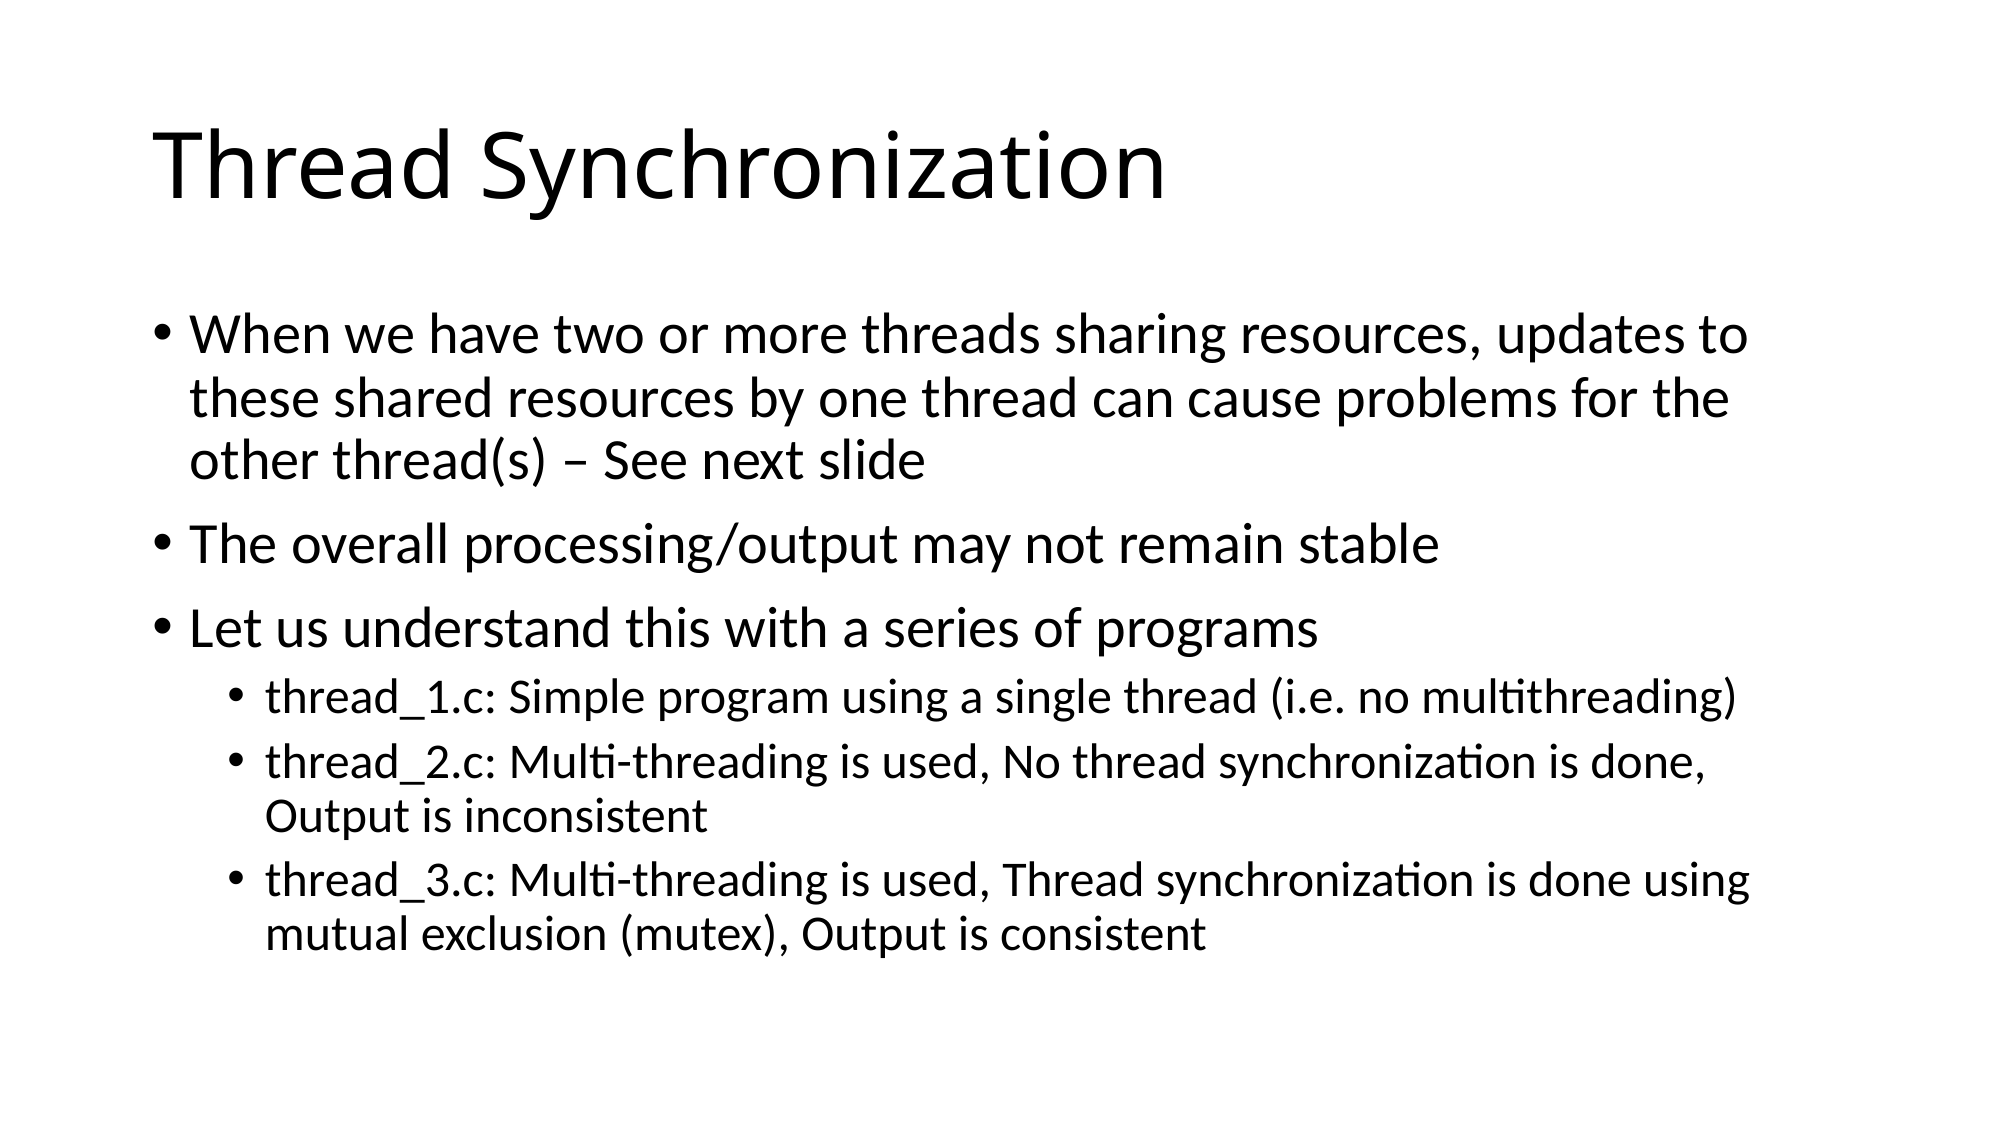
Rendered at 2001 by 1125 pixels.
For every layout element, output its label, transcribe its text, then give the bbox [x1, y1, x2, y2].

title Thread Synchronization [137, 59, 1863, 278]
list When we have two or more threads sharing resources, updates to these shared resources by one thread can cause problems for the other thread(s) – See next slide The overall processing/output may not remain stable Let us understand this with a series of programs thread_1.c: Simple program using a single thread (i.e. no multithreading) thread_2.c: Multi-threading is used, No thread synchronization is done, Output is inconsistent thread_3.c: Multi-threading is used, Thread synchronization is done using mutual exclusion (mutex), Output is consistent [137, 296, 1863, 1010]
